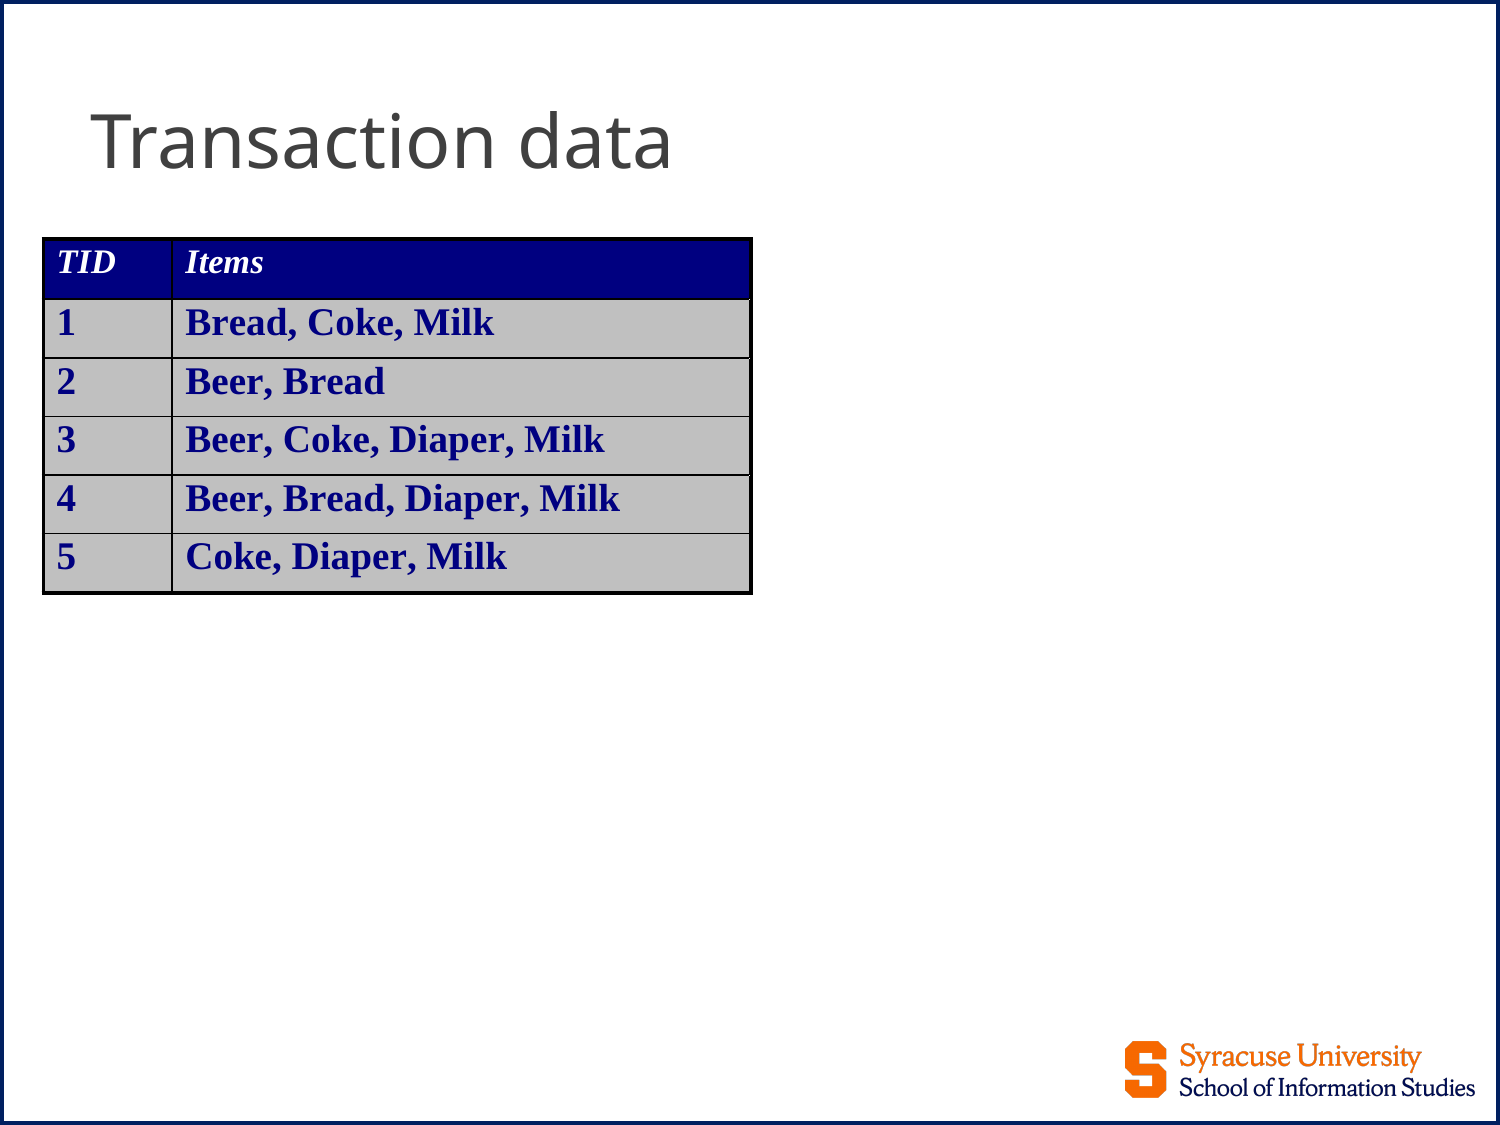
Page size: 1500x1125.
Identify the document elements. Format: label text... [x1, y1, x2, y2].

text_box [24, 237, 763, 624]
picture [1125, 1041, 1475, 1098]
title Transaction data [75, 45, 1425, 233]
